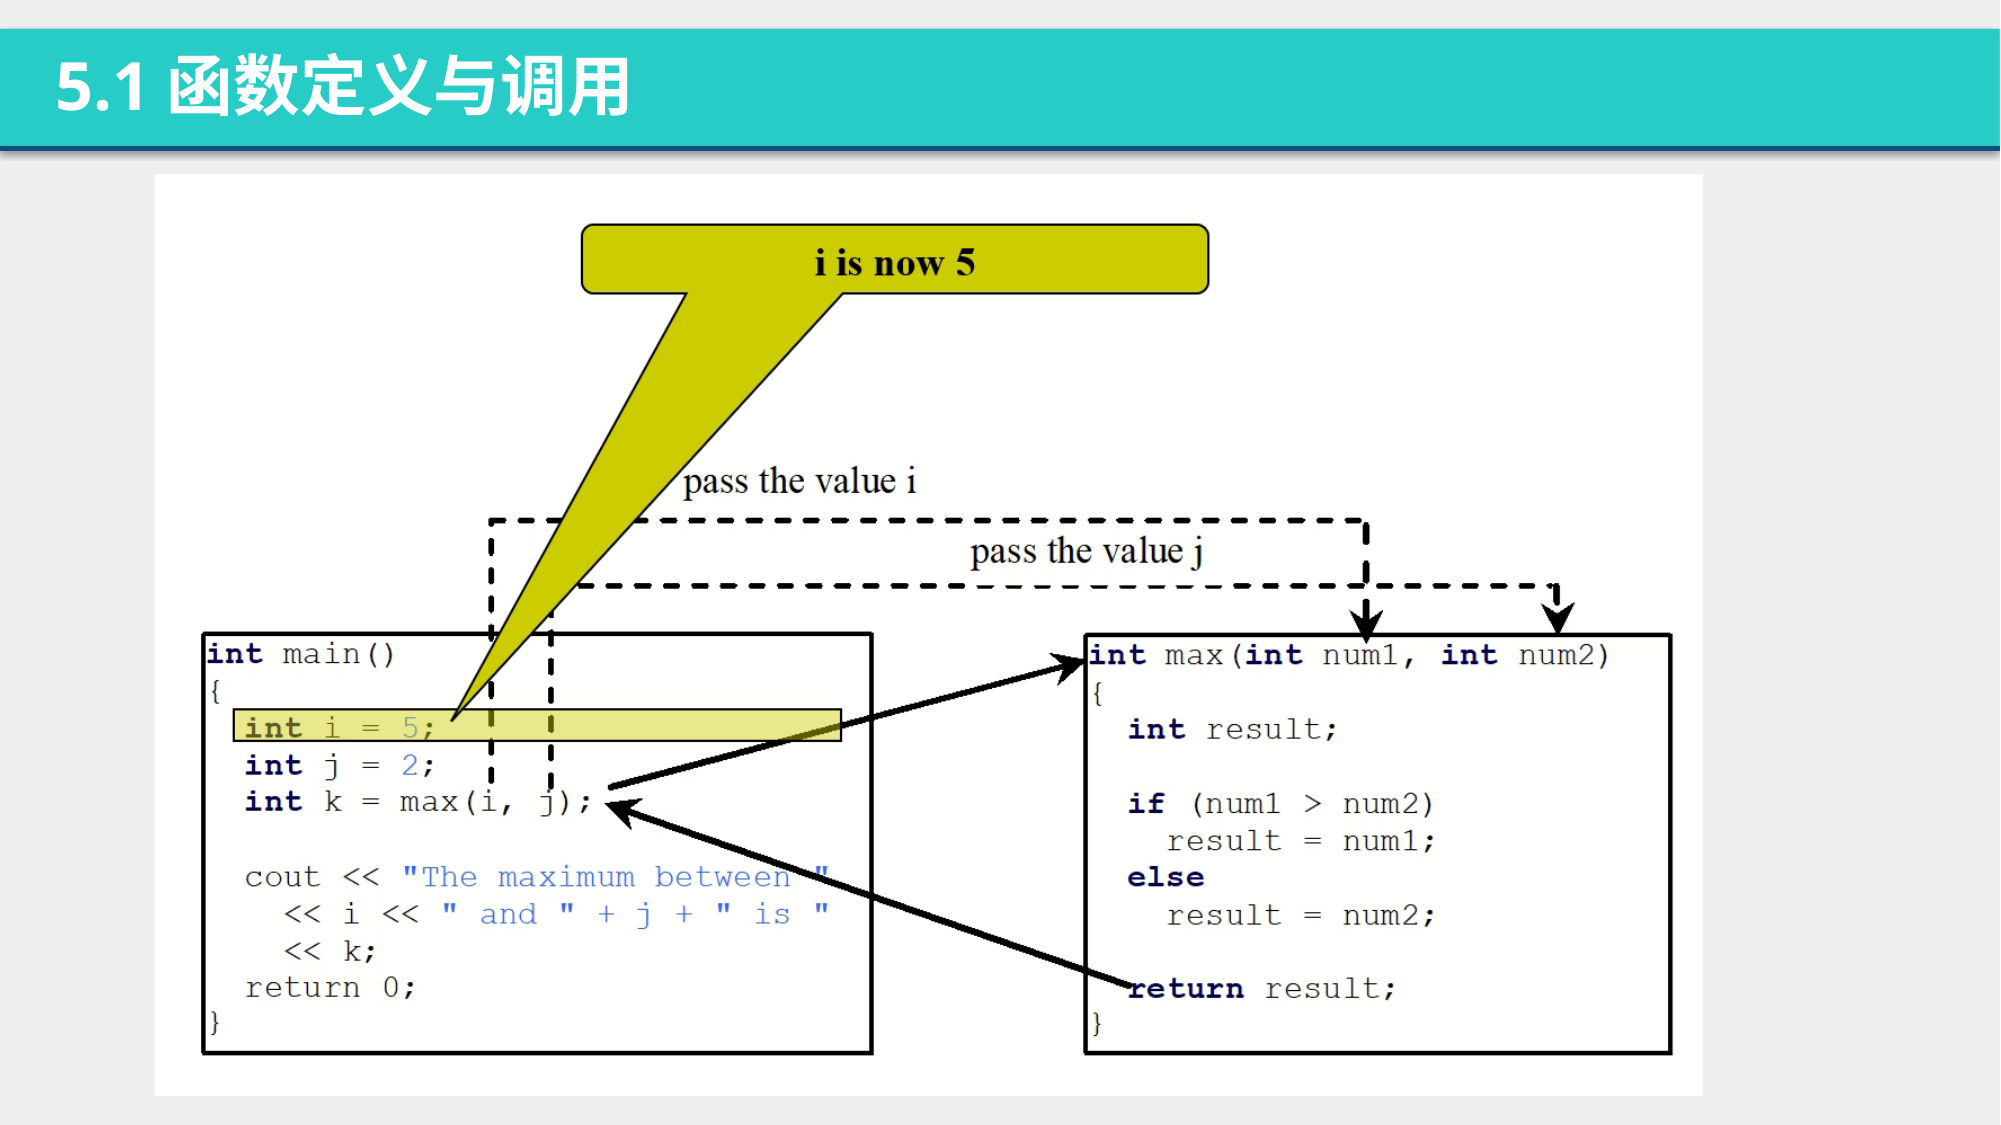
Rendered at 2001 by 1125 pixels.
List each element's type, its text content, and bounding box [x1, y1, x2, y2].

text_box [154, 173, 1704, 1097]
text_box [0, 28, 2000, 146]
text_box 5.1函数定义与调用 [40, 36, 1358, 132]
